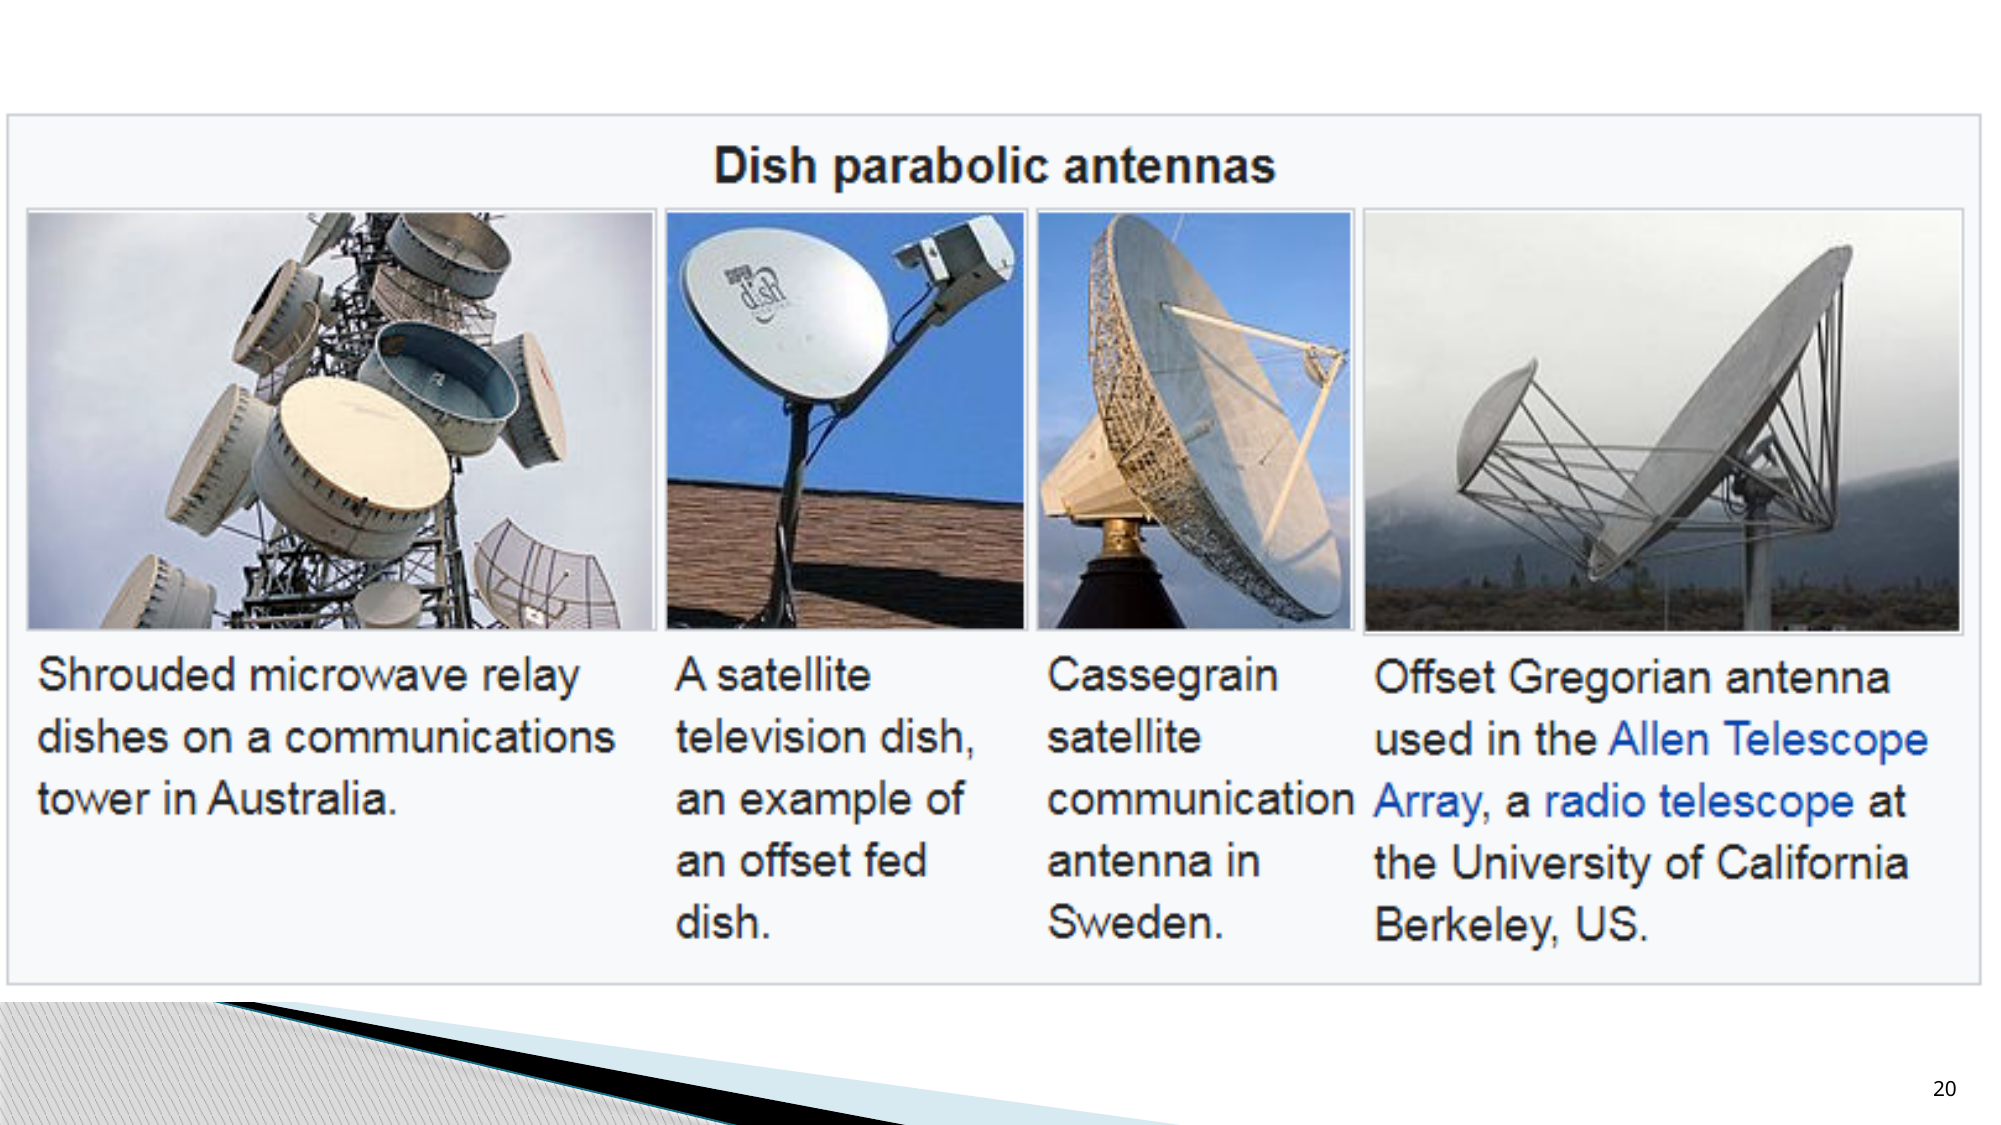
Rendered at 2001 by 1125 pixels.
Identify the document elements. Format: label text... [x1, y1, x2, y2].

picture [0, 103, 1992, 1002]
slide_number 20 [1891, 1051, 1972, 1112]
